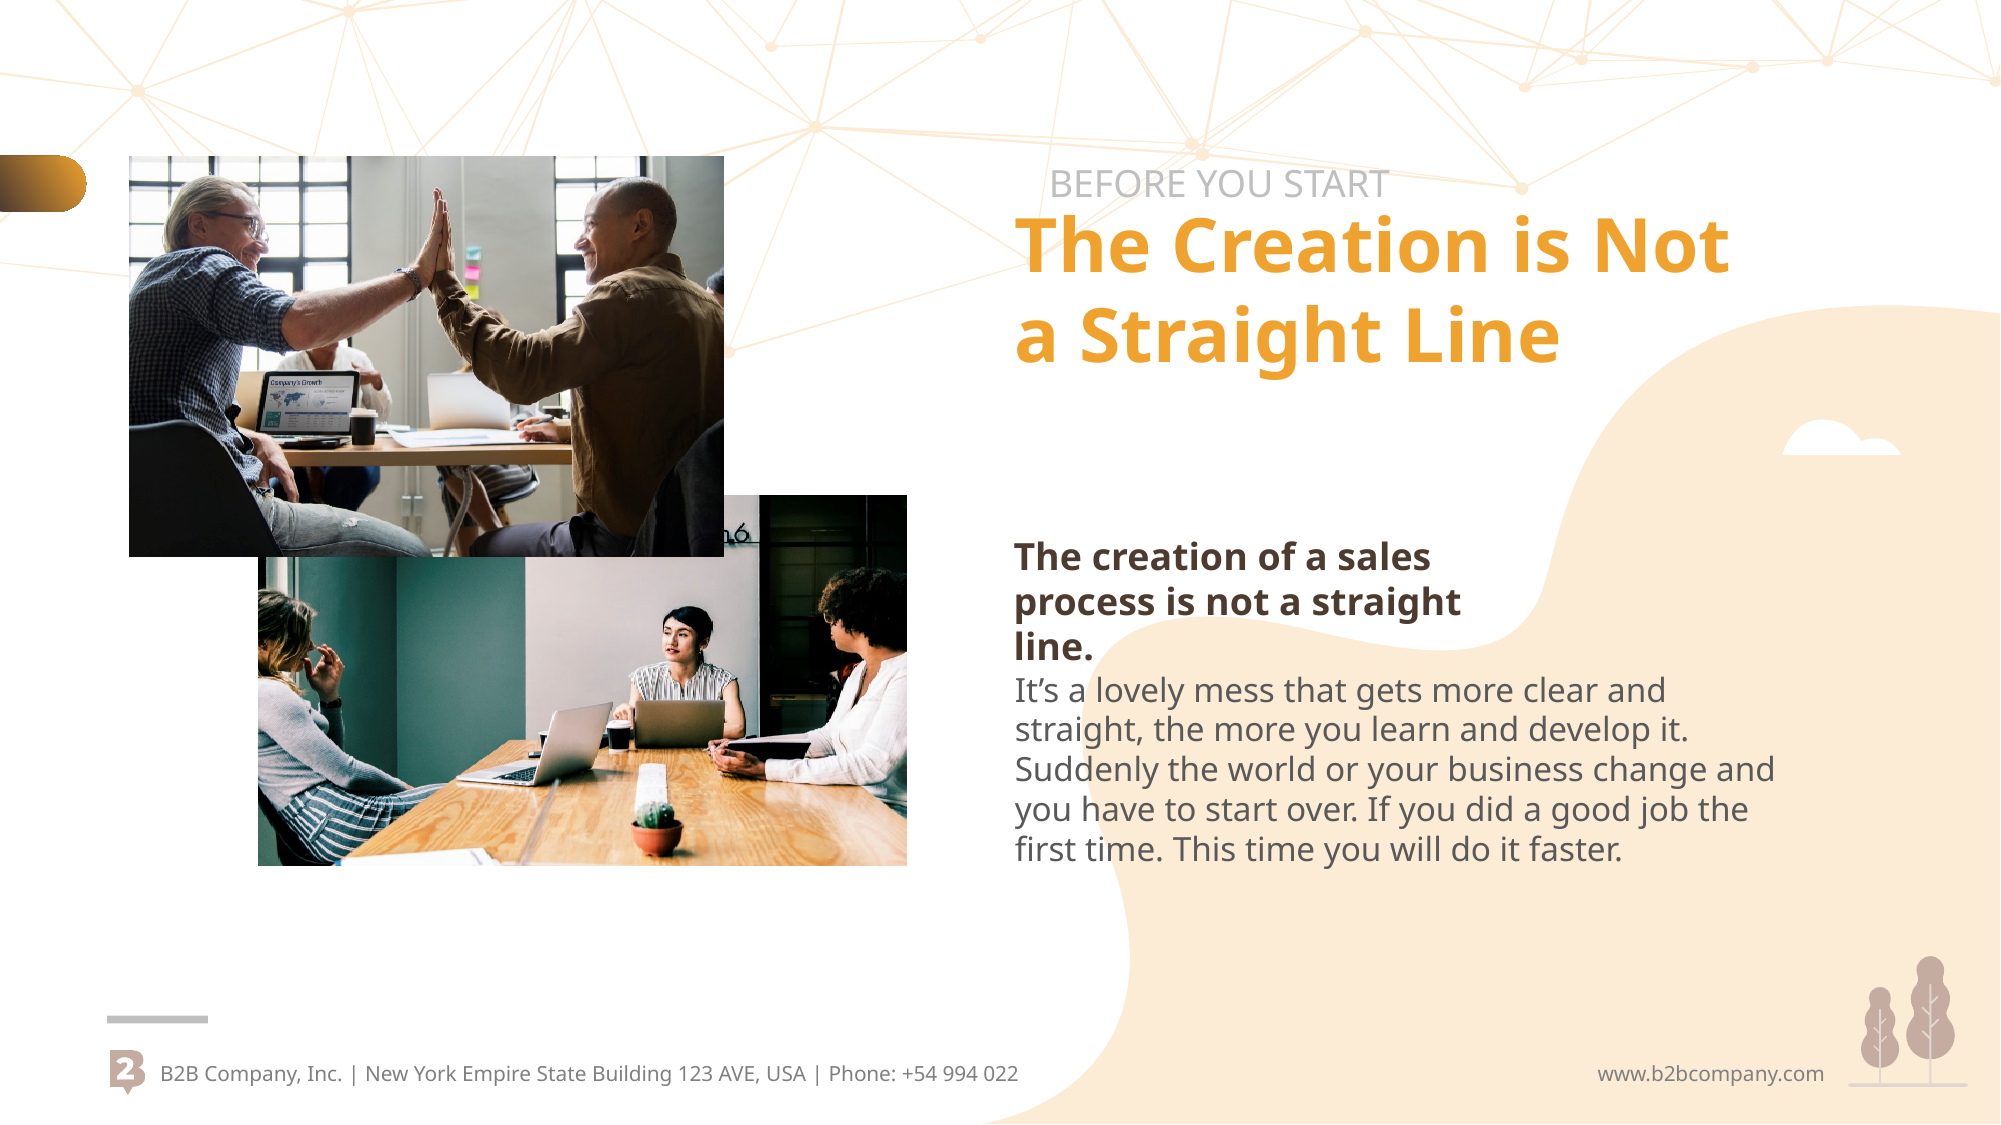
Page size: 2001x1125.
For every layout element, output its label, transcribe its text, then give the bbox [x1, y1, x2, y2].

text_box The creation of a sales process is not a straight line. [998, 525, 1565, 675]
text_box BEFORE YOU START [1034, 130, 1406, 213]
picture [129, 156, 907, 866]
footer B2B Company, Inc. | New York Empire State Building 123 AVE, USA | Phone: +54 994 022 [145, 1042, 1130, 1103]
title The Creation is Not a Straight Line [999, 189, 1802, 407]
text_box It’s a lovely mess that gets more clear and straight, the more you learn and develop it. Suddenly the world or your business change and you have to start over. If you did a good job the first time. This time you will do it faster. [999, 661, 1803, 876]
